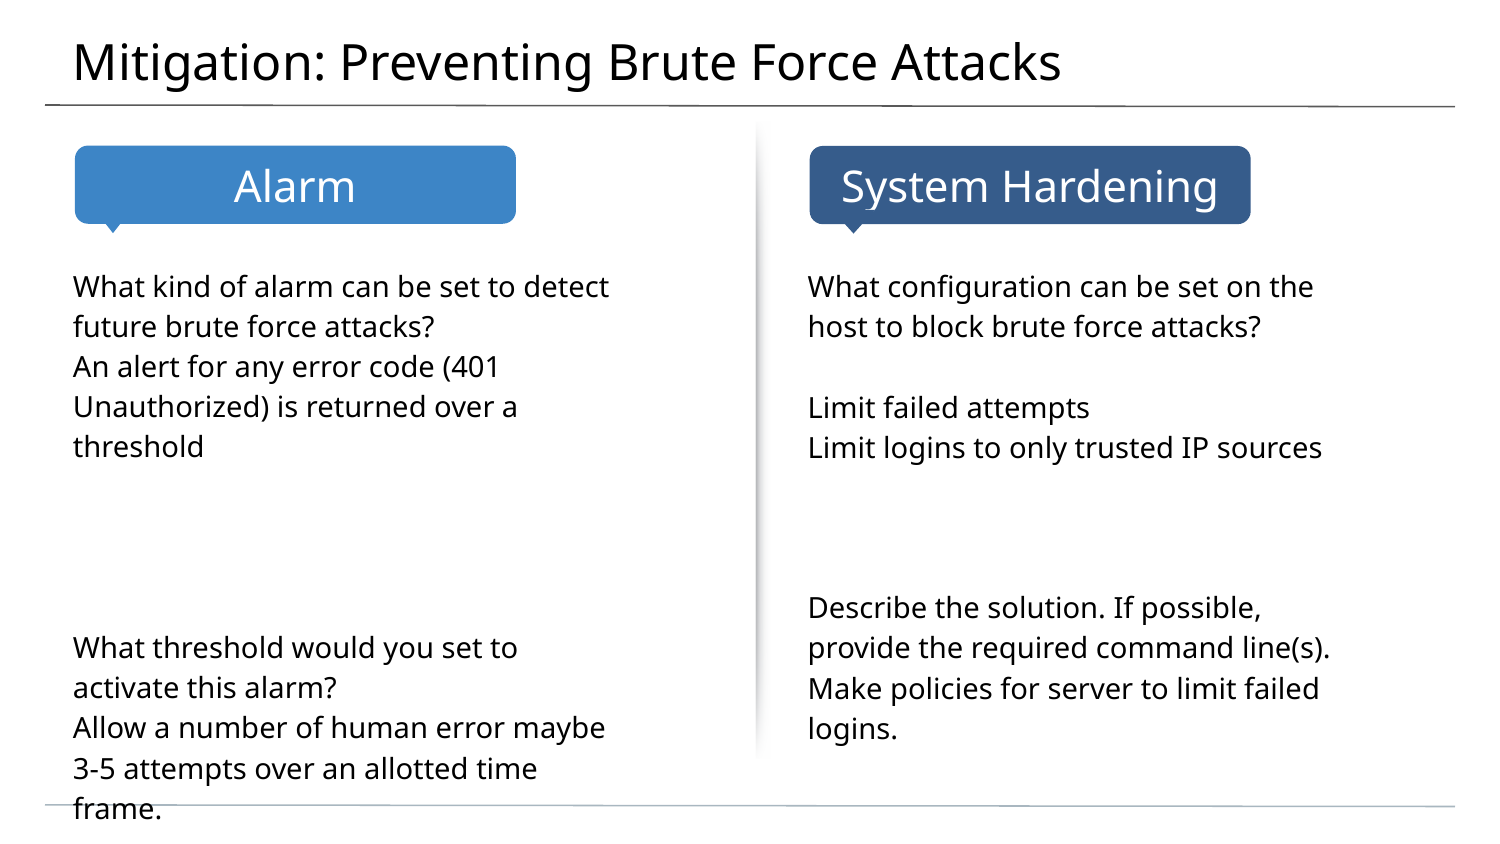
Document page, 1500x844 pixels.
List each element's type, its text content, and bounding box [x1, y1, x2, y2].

subtitle What kind of alarm can be set to detect future brute force attacks? An alert for any error code (401 Unauthorized) is returned over a threshold What threshold would you set to activate this alarm? Allow a number of human error maybe 3-5 attempts over an allotted time frame. [0, 262, 704, 805]
title Mitigation: Preventing Brute Force Attacks [0, 0, 1500, 88]
subtitle What configuration can be set on the host to block brute force attacks? Limit failed attempts Limit logins to only trusted IP sources Describe the solution. If possible, provide the required command line(s). Make policies for server to limit failed logins. [732, 263, 1438, 805]
picture [703, 107, 839, 782]
